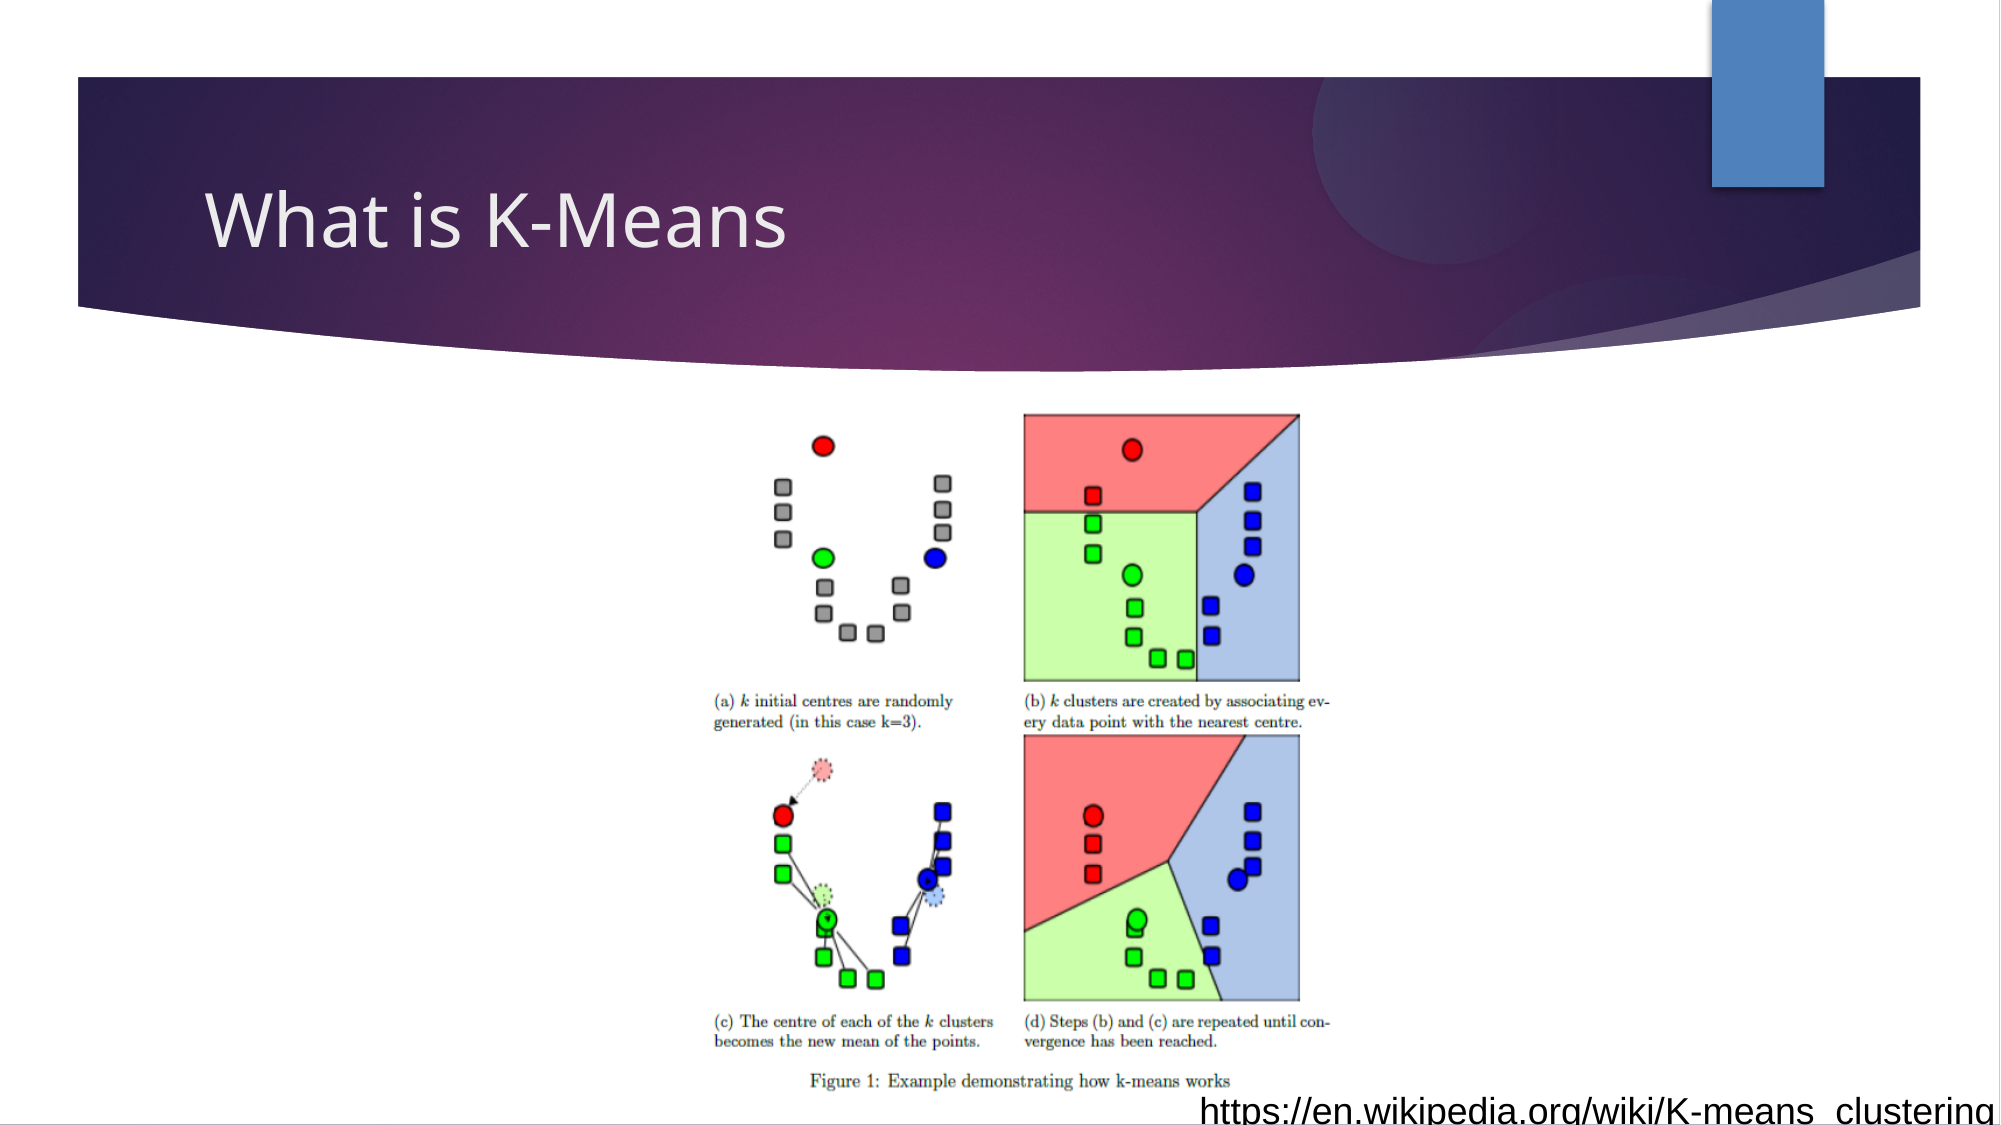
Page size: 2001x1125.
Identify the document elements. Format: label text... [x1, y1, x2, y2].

text_box [64, 331, 1513, 892]
picture [79, 78, 1920, 348]
text_box What is K-Means [189, 159, 1627, 276]
text_box https://en.wikipedia.org/wiki/K-means_clustering [1184, 1079, 2000, 1125]
picture [624, 381, 1406, 1111]
